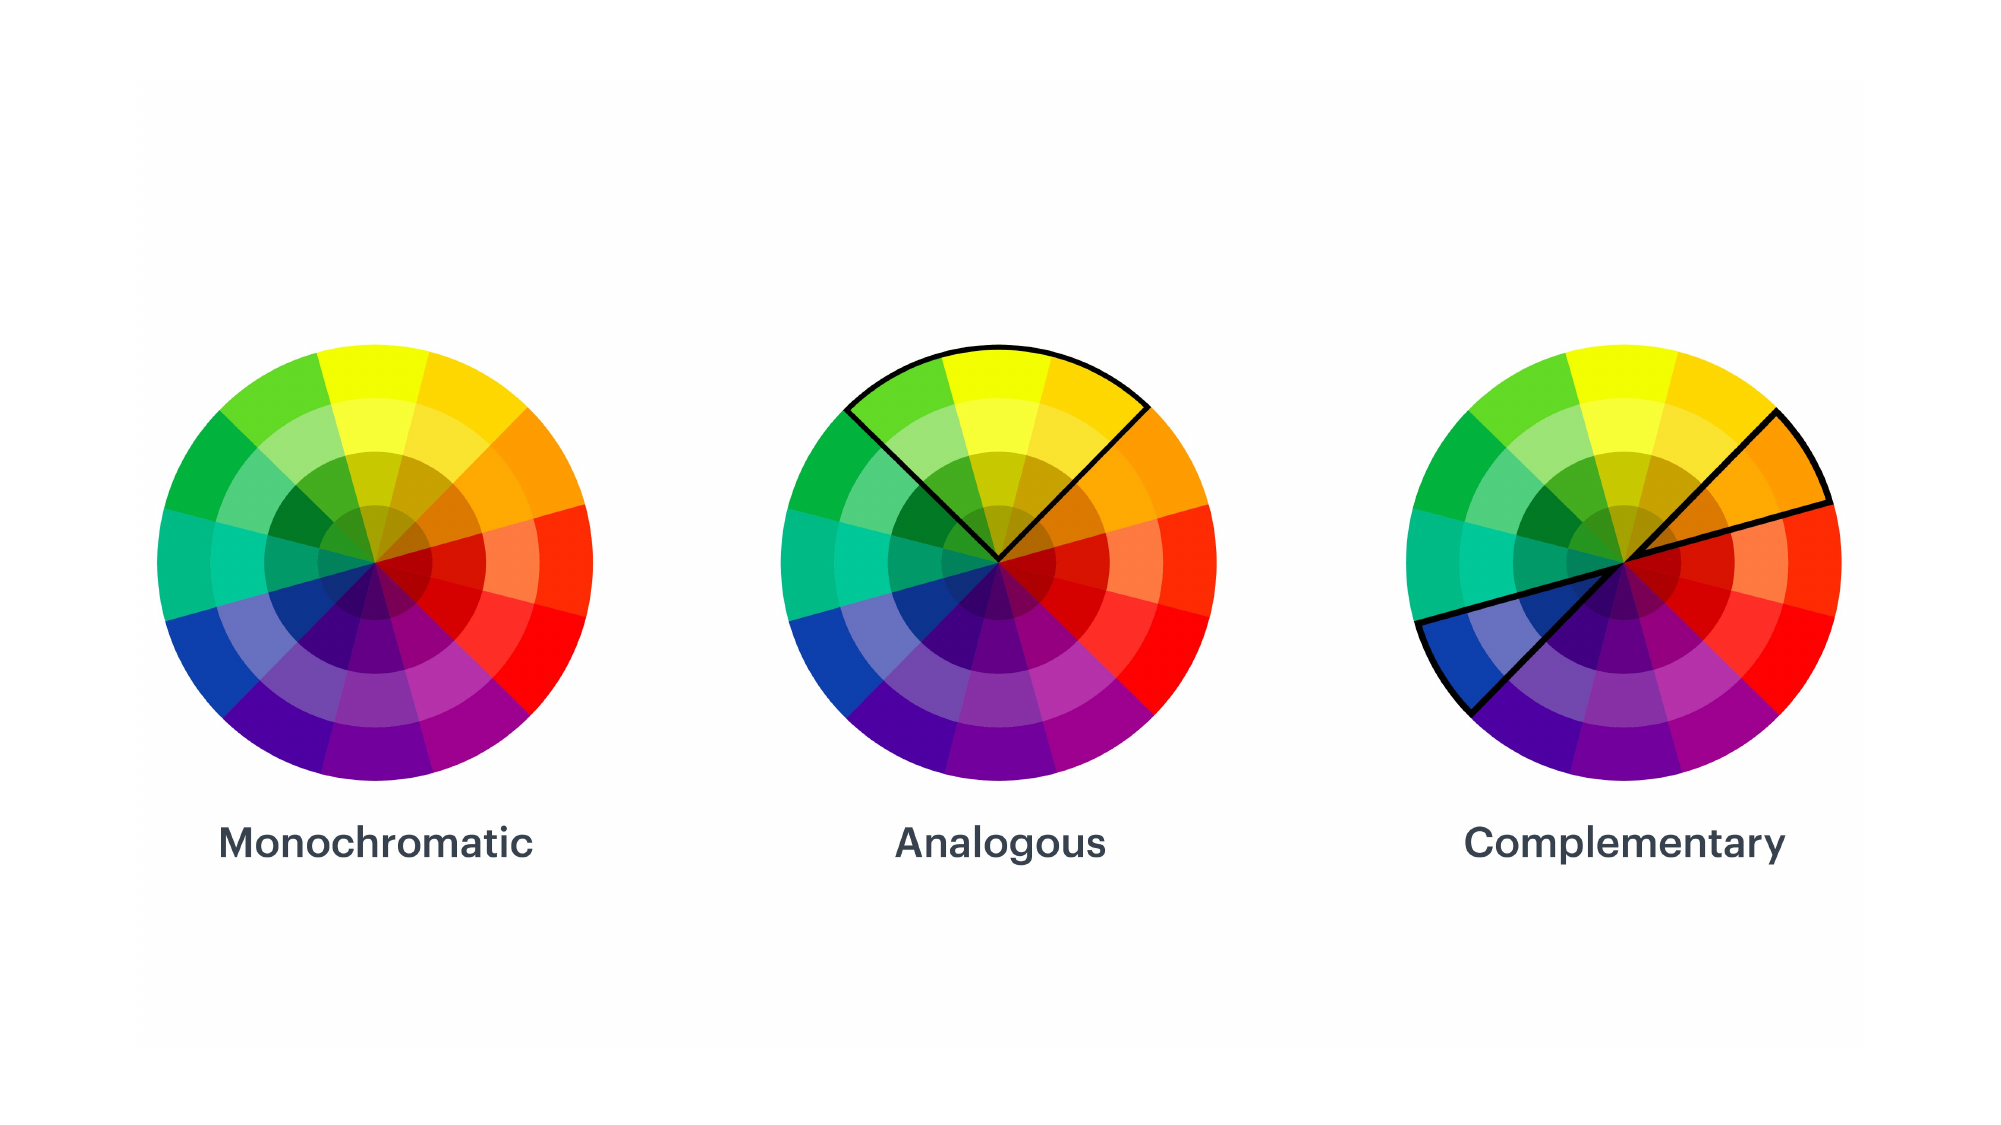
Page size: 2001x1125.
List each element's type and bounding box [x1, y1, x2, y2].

picture [137, 77, 1863, 1048]
